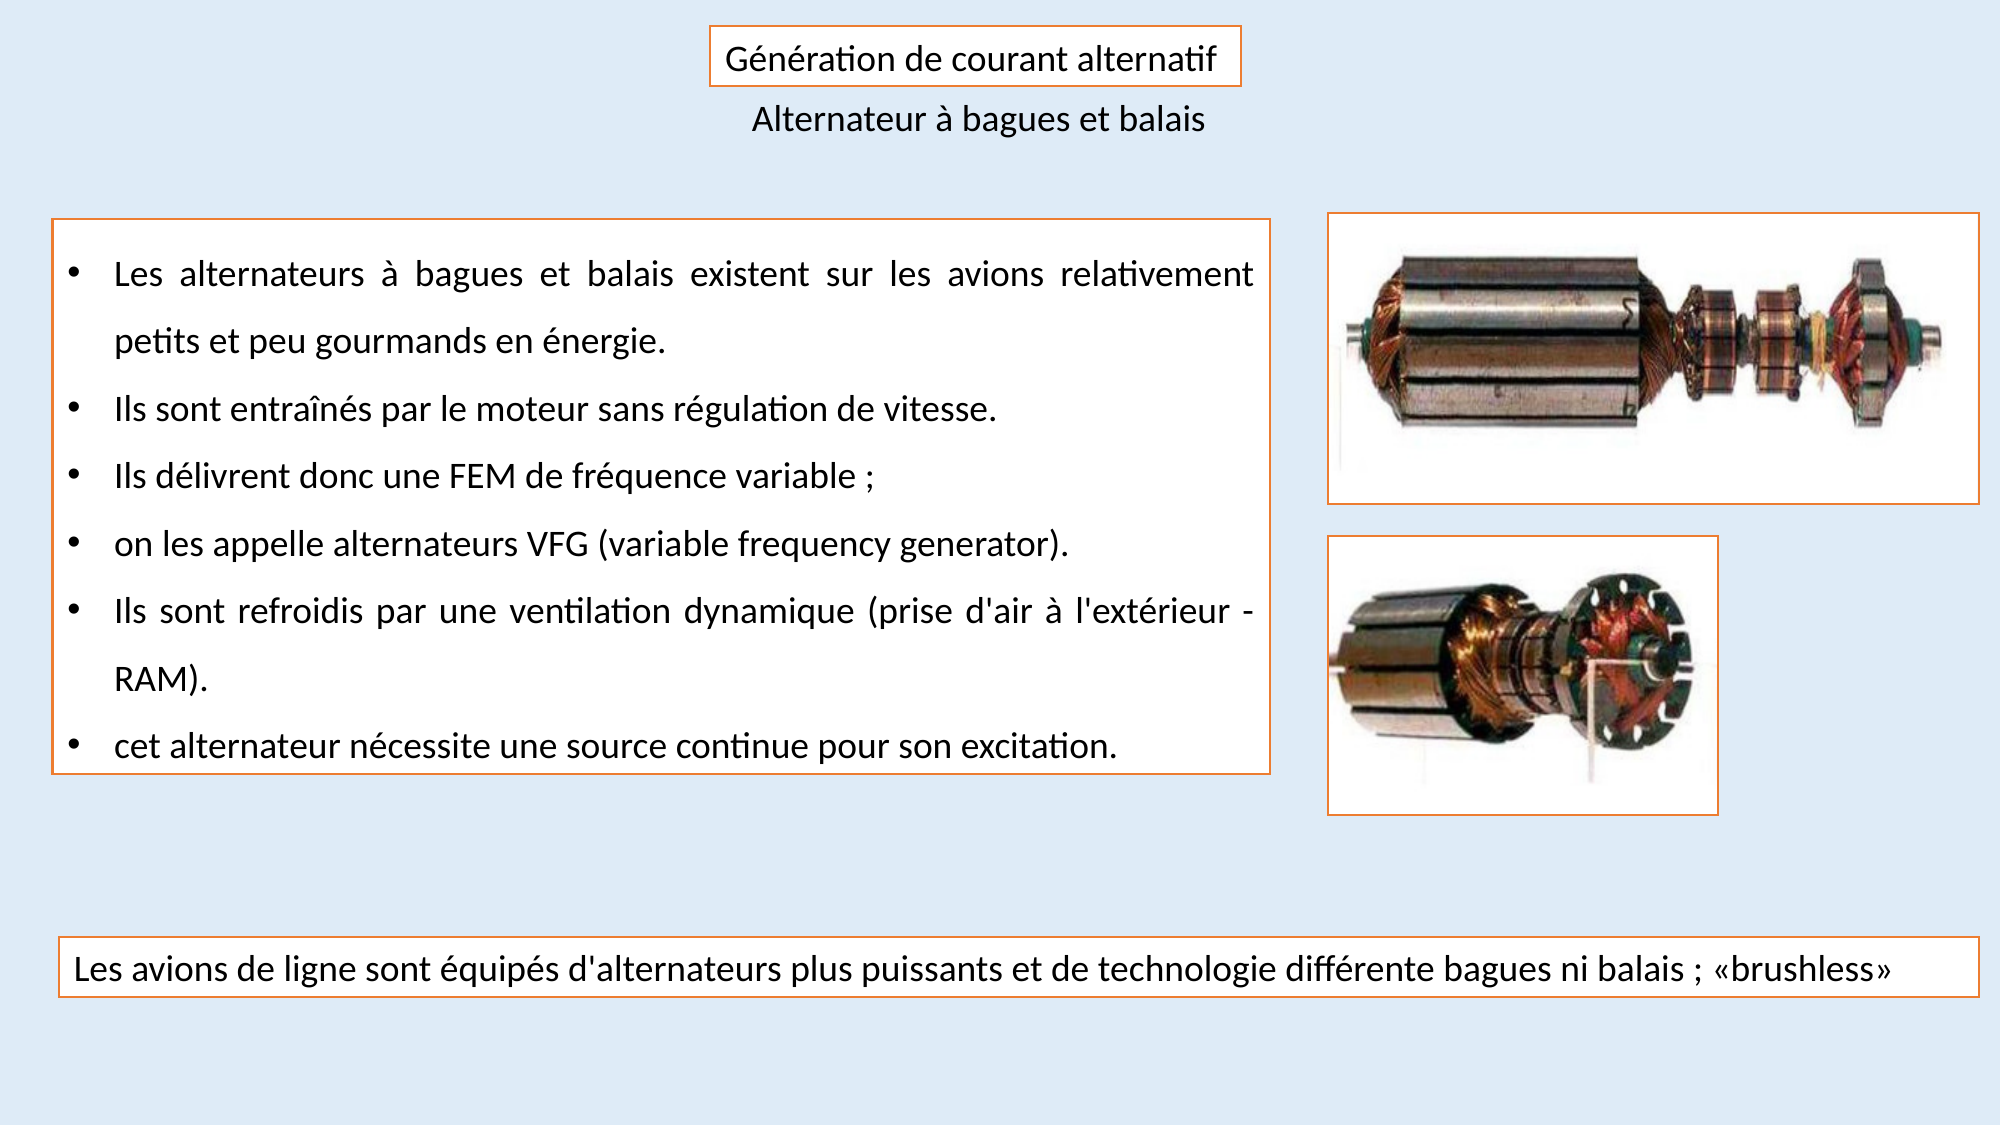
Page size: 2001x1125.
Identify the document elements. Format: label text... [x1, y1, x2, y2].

text_box Génération de courant alternatif [709, 25, 1242, 87]
text_box Les alternateurs à bagues et balais existent sur les avions relativement petits et peu gourmands en énergie. Ils sont entraînés par le moteur sans régulation de vitesse. Ils délivrent donc une FEM de fréquence variable ; on les appelle alternateurs VFG (variable frequency generator). Ils sont refroidis par une ventilation dynamique (prise d'air à l'extérieur - RAM). cet alternateur nécessite une source continue pour son excitation. [51, 218, 1271, 775]
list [1329, 214, 1978, 503]
text_box Alternateur à bagues et balais [737, 86, 1222, 147]
text_box Les avions de ligne sont équipés d'alternateurs plus puissants et de technologie différente bagues ni balais ; «brushless» [58, 936, 1980, 998]
picture [1329, 537, 1717, 814]
